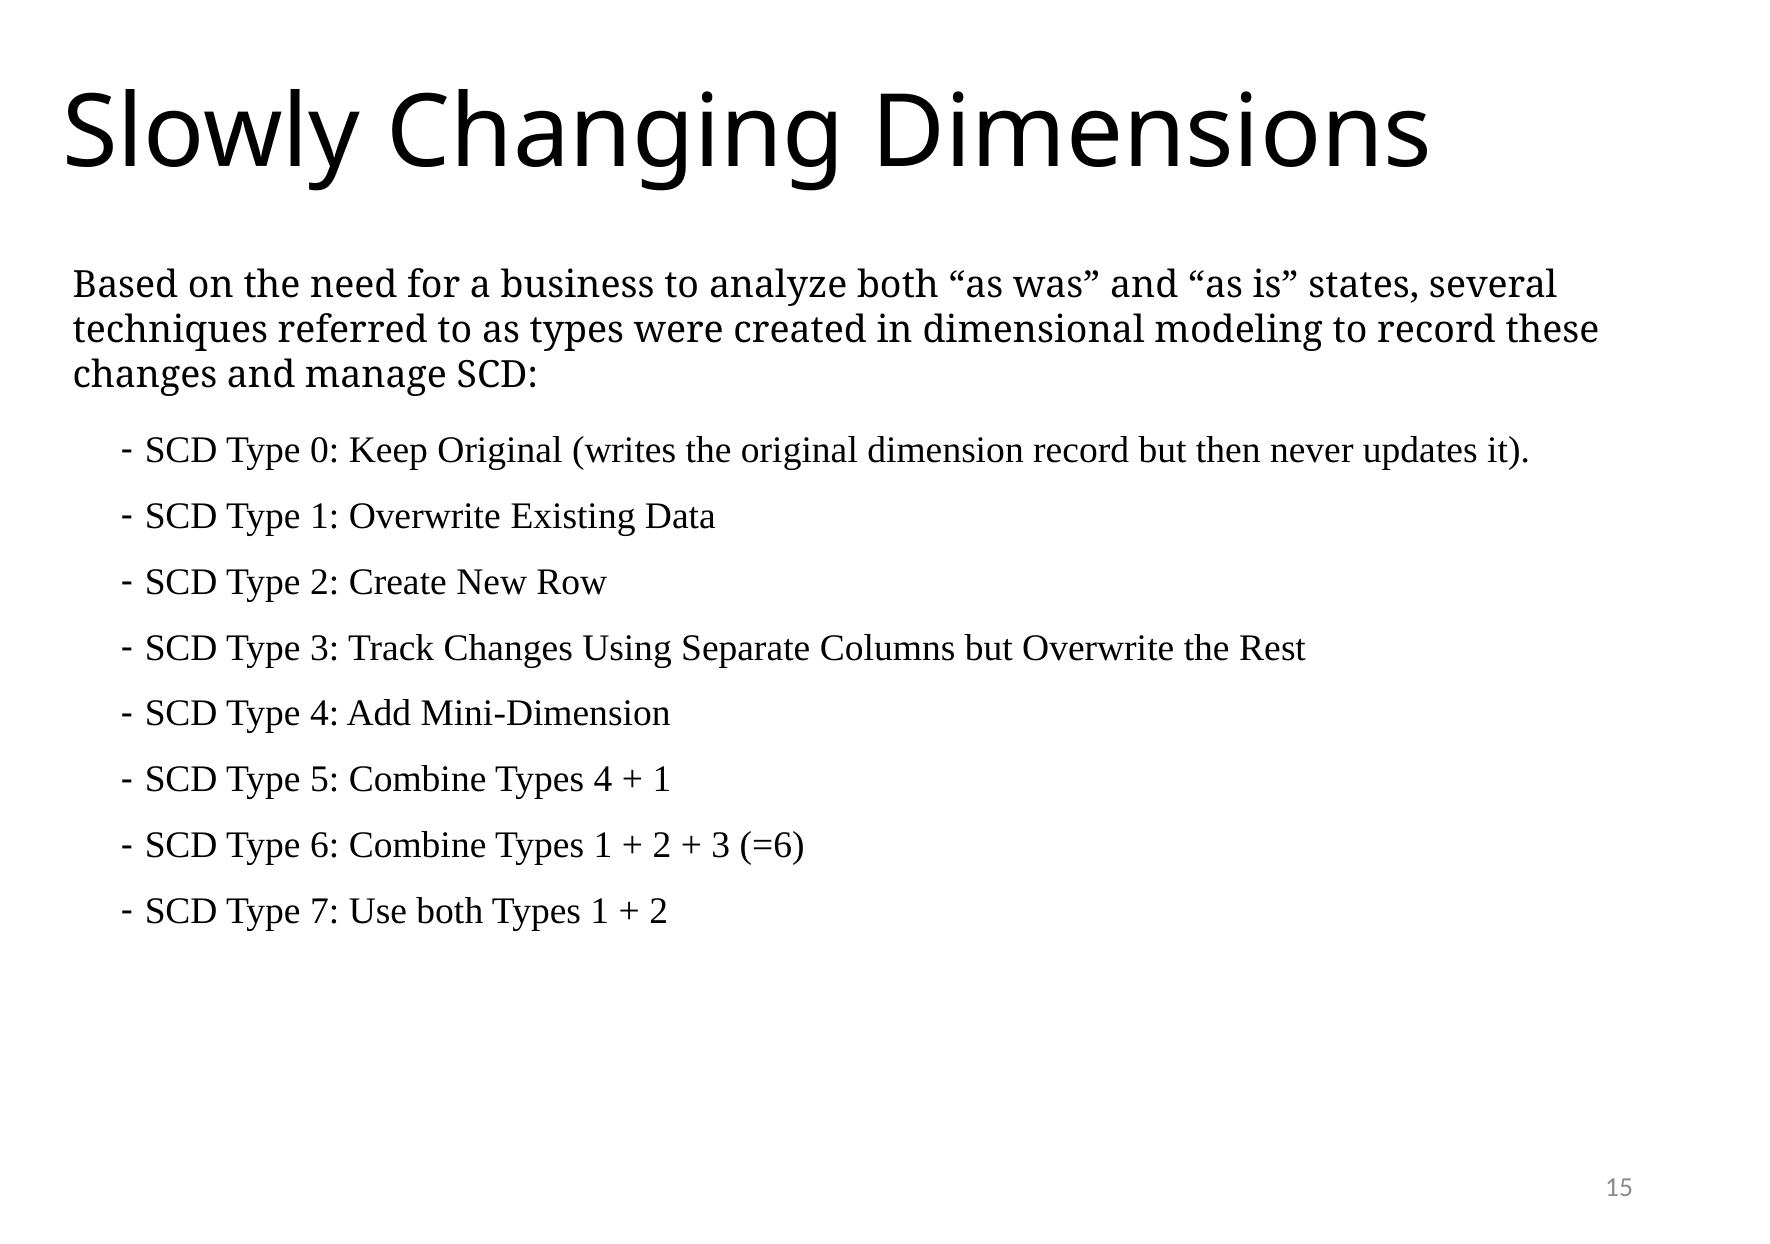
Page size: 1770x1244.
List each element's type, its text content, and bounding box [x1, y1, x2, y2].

text_box Based on the need for a business to analyze both “as was” and “as is” states, several techniques referred to as types were created in dimensional modeling to record these changes and manage SCD: [57, 252, 1688, 437]
title Slowly Changing Dimensions [47, 13, 1574, 254]
slide_number 15 [1249, 1152, 1649, 1219]
text_box SCD Type 0: Keep Original (writes the original dimension record but then never updates it). SCD Type 1: Overwrite Existing Data SCD Type 2: Create New Row SCD Type 3: Track Changes Using Separate Columns but Overwrite the Rest SCD Type 4: Add Mini-Dimension SCD Type 5: Combine Types 4 + 1 SCD Type 6: Combine Types 1 + 2 + 3 (=6) SCD Type 7: Use both Types 1 + 2 [47, 417, 1648, 939]
